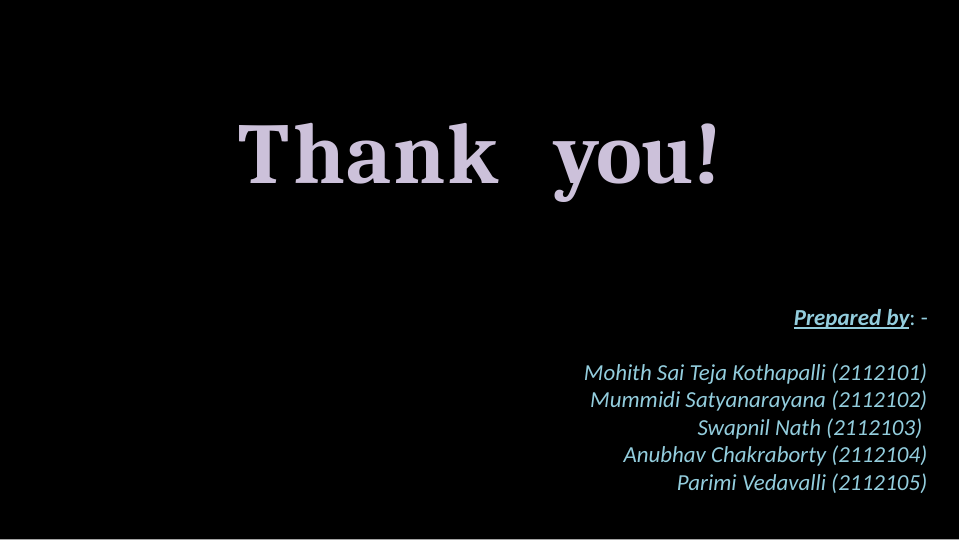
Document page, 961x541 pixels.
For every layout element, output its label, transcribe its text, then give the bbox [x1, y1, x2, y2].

text_box Prepared by: - Mohith Sai Teja Kothapalli (2112101) Mummidi Satyanarayana (2112102) Swapnil Nath (2112103) Anubhav Chakraborty (2112104) Parimi Vedavalli (2112105) [567, 295, 943, 503]
text_box Thank you! [117, 95, 833, 202]
